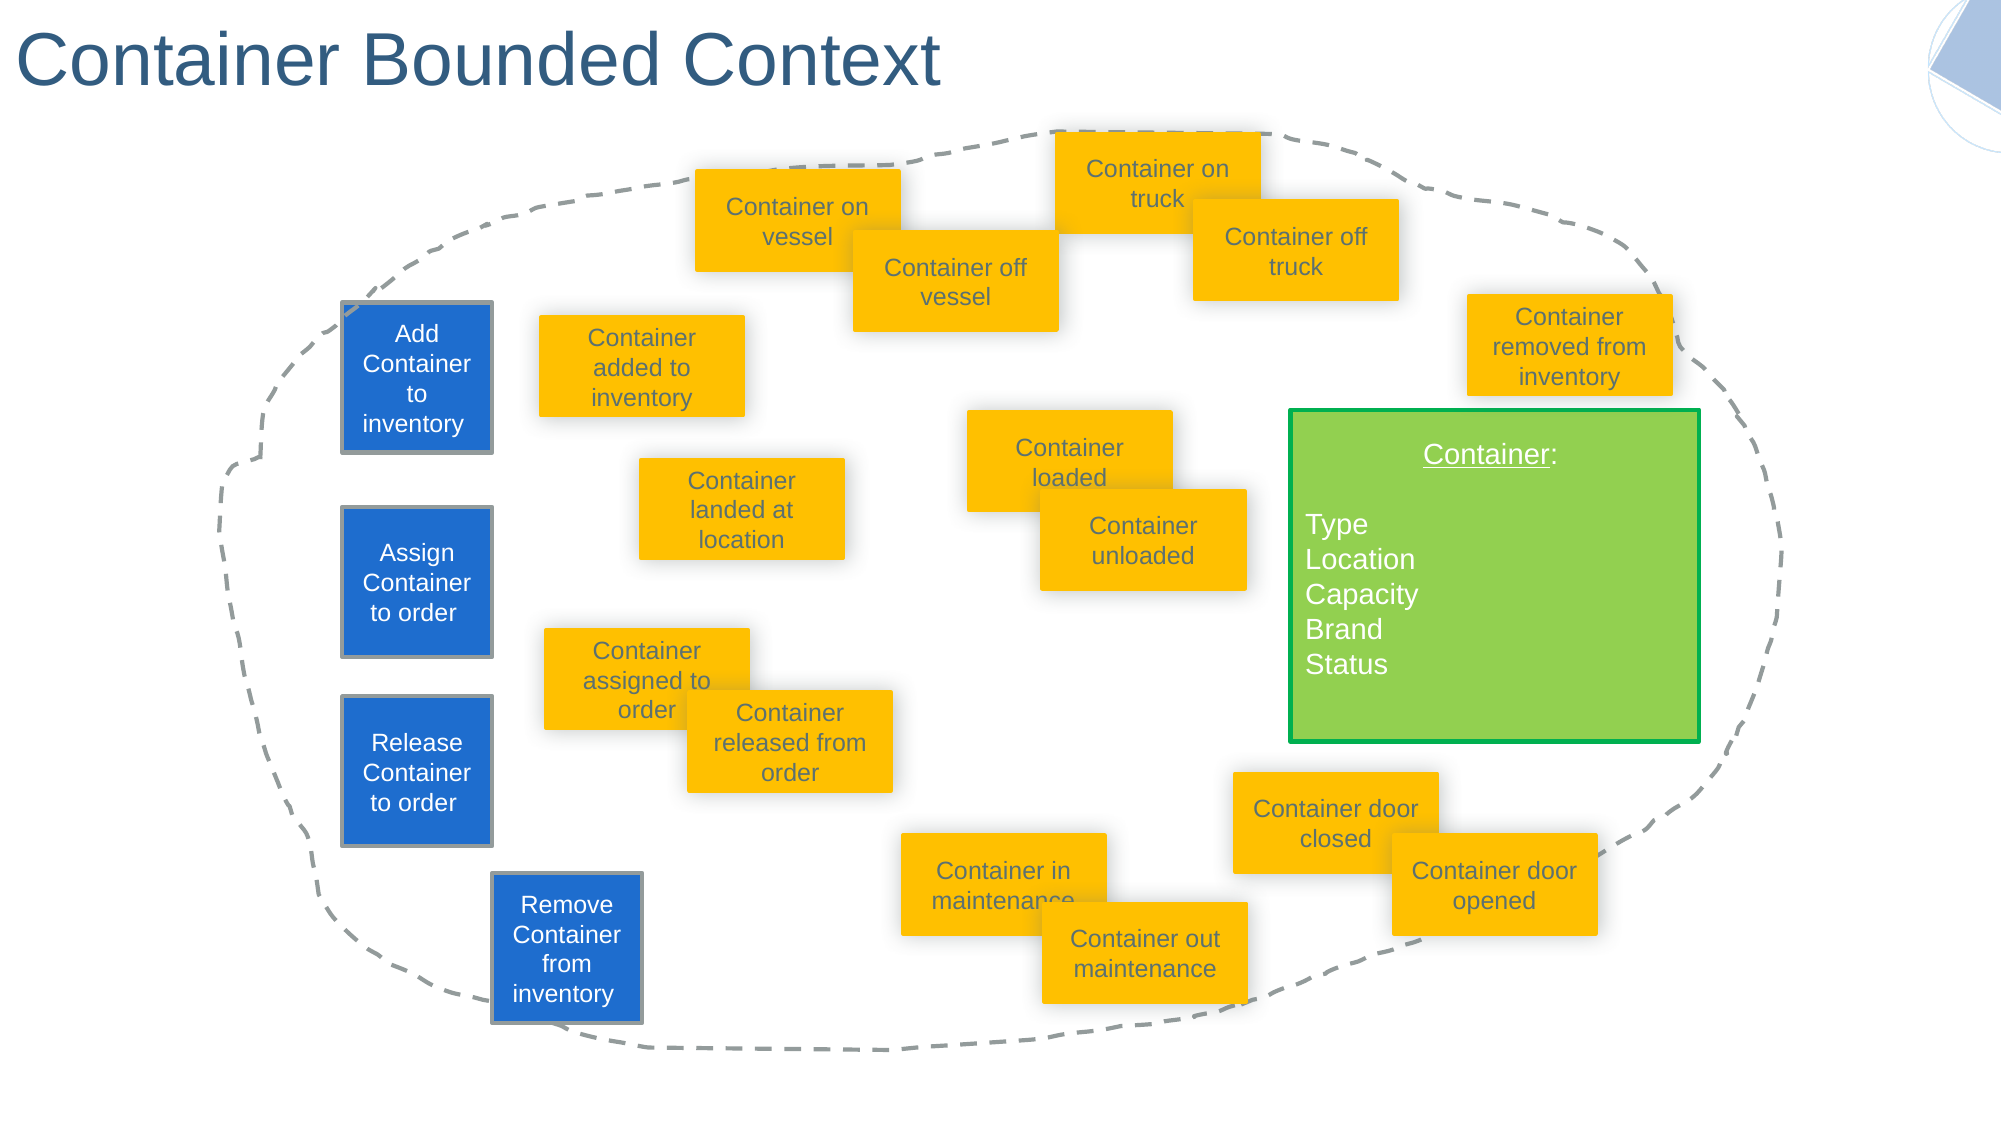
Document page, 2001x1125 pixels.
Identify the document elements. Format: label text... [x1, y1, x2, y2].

text_box Container added to inventory [539, 315, 745, 417]
text_box Container off truck [1193, 199, 1399, 301]
text_box Container door opened [1392, 833, 1598, 936]
text_box Container on vessel [695, 169, 901, 272]
text_box Assign Container to order [340, 505, 494, 659]
text_box Container loaded [967, 410, 1173, 512]
text_box Container door closed [1233, 772, 1439, 874]
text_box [1924, 0, 2001, 154]
text_box Container released from order [687, 690, 893, 793]
text_box Container unloaded [1040, 489, 1247, 591]
text_box Container off vessel [853, 230, 1059, 332]
text_box Remove Container from inventory [490, 871, 644, 1025]
title Container Bounded Context [15, 36, 1741, 102]
text_box Container removed from inventory [1467, 294, 1673, 396]
text_box Container out maintenance [1042, 902, 1248, 1004]
text_box [217, 131, 1784, 1053]
text_box Container on truck [1055, 132, 1261, 234]
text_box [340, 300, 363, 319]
text_box Container in maintenance [901, 833, 1107, 936]
text_box Release Container to order [340, 694, 494, 848]
text_box Container assigned to order [544, 628, 750, 730]
text_box [904, 129, 1054, 221]
text_box Container landed at location [639, 458, 845, 560]
